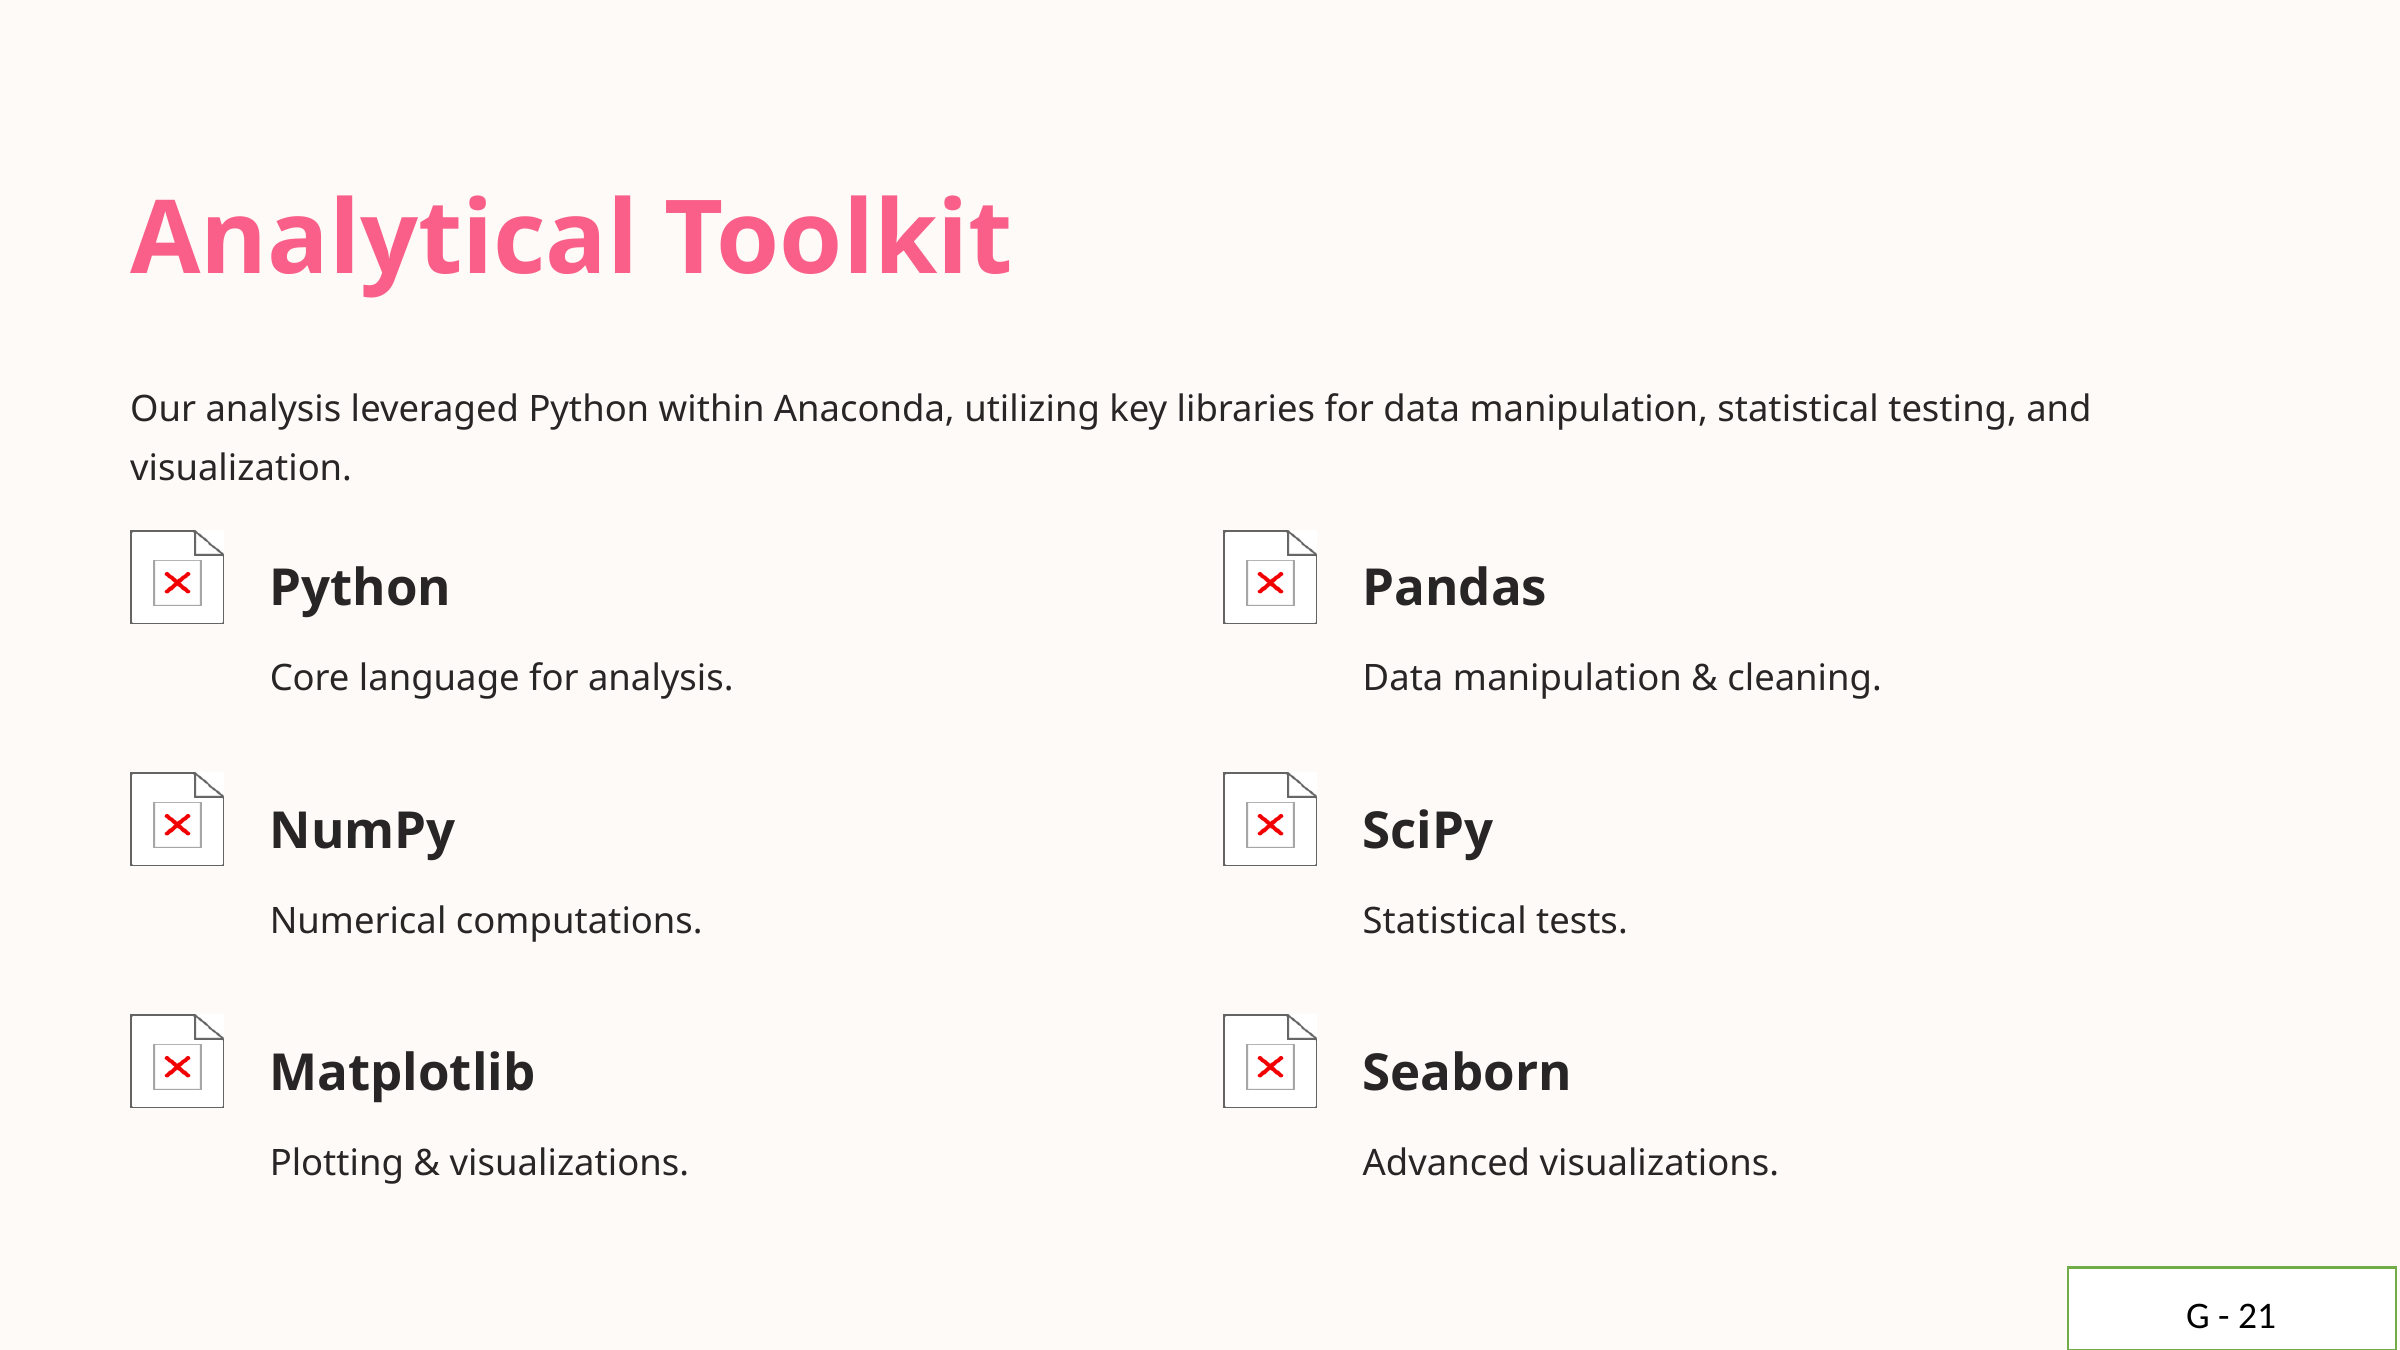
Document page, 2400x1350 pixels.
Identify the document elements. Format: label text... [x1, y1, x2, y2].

text_box Our analysis leveraged Python within Anaconda, utilizing key libraries for data manipulation, statistical testing, and visualization. [130, 369, 2270, 489]
text_box Matplotlib [269, 1037, 782, 1101]
text_box Statistical tests. [1362, 880, 2270, 941]
text_box Python [269, 552, 782, 617]
text_box Seaborn [1362, 1037, 1875, 1101]
text_box NumPy [269, 794, 782, 859]
text_box [2067, 1266, 2397, 1350]
text_box Analytical Toolkit [130, 167, 1154, 295]
text_box Advanced visualizations. [1362, 1123, 2270, 1183]
text_box Plotting & visualizations. [269, 1123, 1177, 1183]
picture [1223, 772, 1317, 866]
text_box Core language for analysis. [269, 638, 1177, 699]
picture [1223, 530, 1317, 624]
picture [130, 772, 224, 866]
text_box Numerical computations. [269, 880, 1177, 941]
picture [130, 1014, 224, 1108]
text_box Pandas [1362, 552, 1875, 617]
text_box G - 21 [2171, 1283, 2400, 1343]
picture [1223, 1014, 1317, 1108]
picture [130, 530, 224, 624]
text_box SciPy [1362, 794, 1875, 859]
text_box Data manipulation & cleaning. [1362, 638, 2270, 699]
